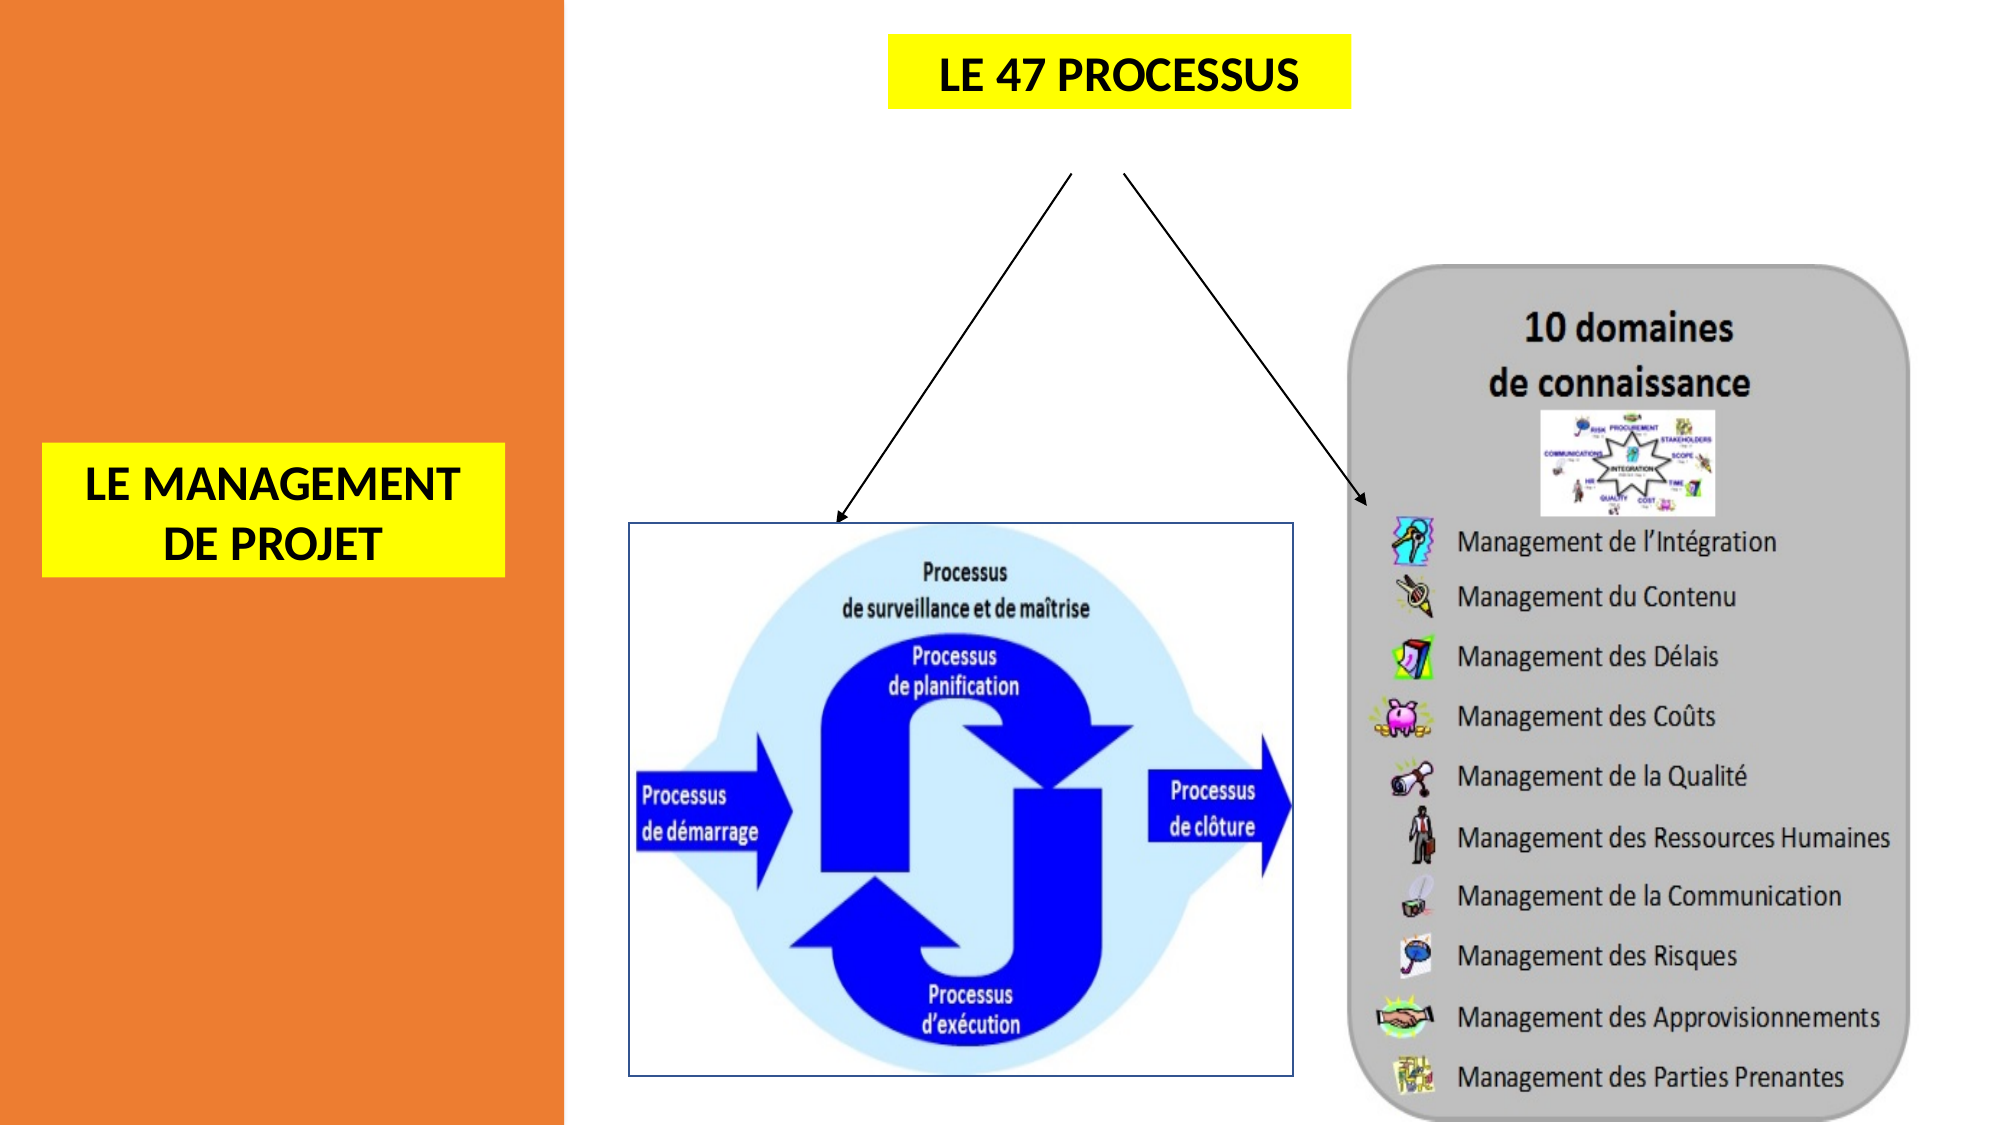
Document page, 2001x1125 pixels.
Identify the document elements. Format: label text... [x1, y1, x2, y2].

picture [629, 523, 1292, 1075]
text_box LE MANAGEMENT DE PROJET [42, 442, 506, 578]
text_box [0, 0, 565, 1125]
picture [1343, 264, 1919, 1122]
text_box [1123, 173, 1367, 506]
text_box LE 47 PROCESSUS [888, 34, 1352, 109]
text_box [836, 173, 1072, 523]
